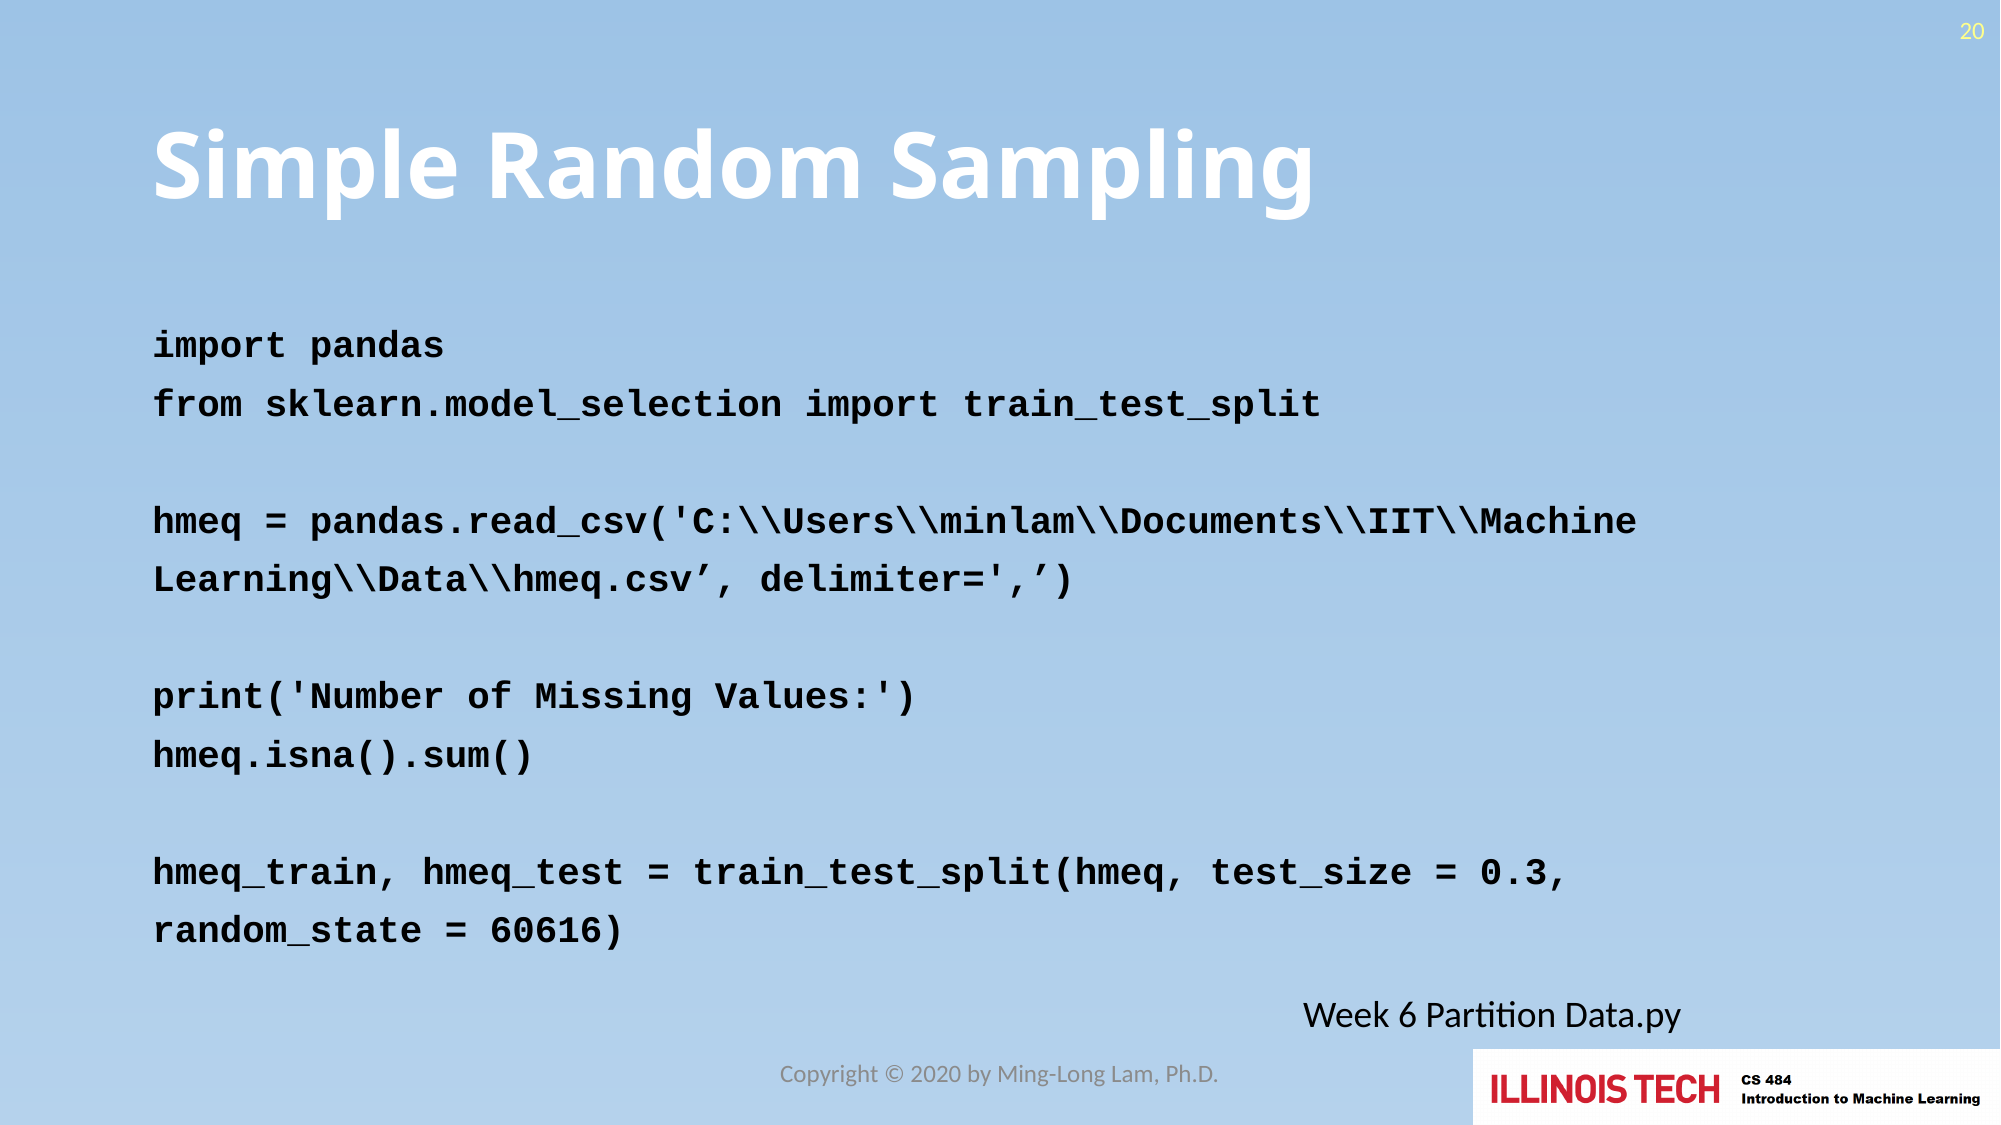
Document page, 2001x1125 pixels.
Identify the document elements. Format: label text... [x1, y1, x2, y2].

footer Copyright © 2020 by Ming-Long Lam, Ph.D. [662, 1042, 1338, 1103]
title Simple Random Sampling [137, 59, 1863, 278]
slide_number 20 [1550, 0, 2000, 60]
picture [1473, 1049, 2000, 1125]
list import pandas from sklearn.model_selection import train_test_split hmeq = pandas.read_csv('C:\\Users\\minlam\\Documents\\IIT\\Machine Learning\\Data\\hmeq.csv’, delimiter=',’) print('Number of Missing Values:') hmeq.isna().sum() hmeq_train, hmeq_test = train_test_split(hmeq, test_size = 0.3, random_state = 60616) [137, 299, 1863, 1014]
text_box Week 6 Partition Data.py [1288, 982, 1697, 1043]
